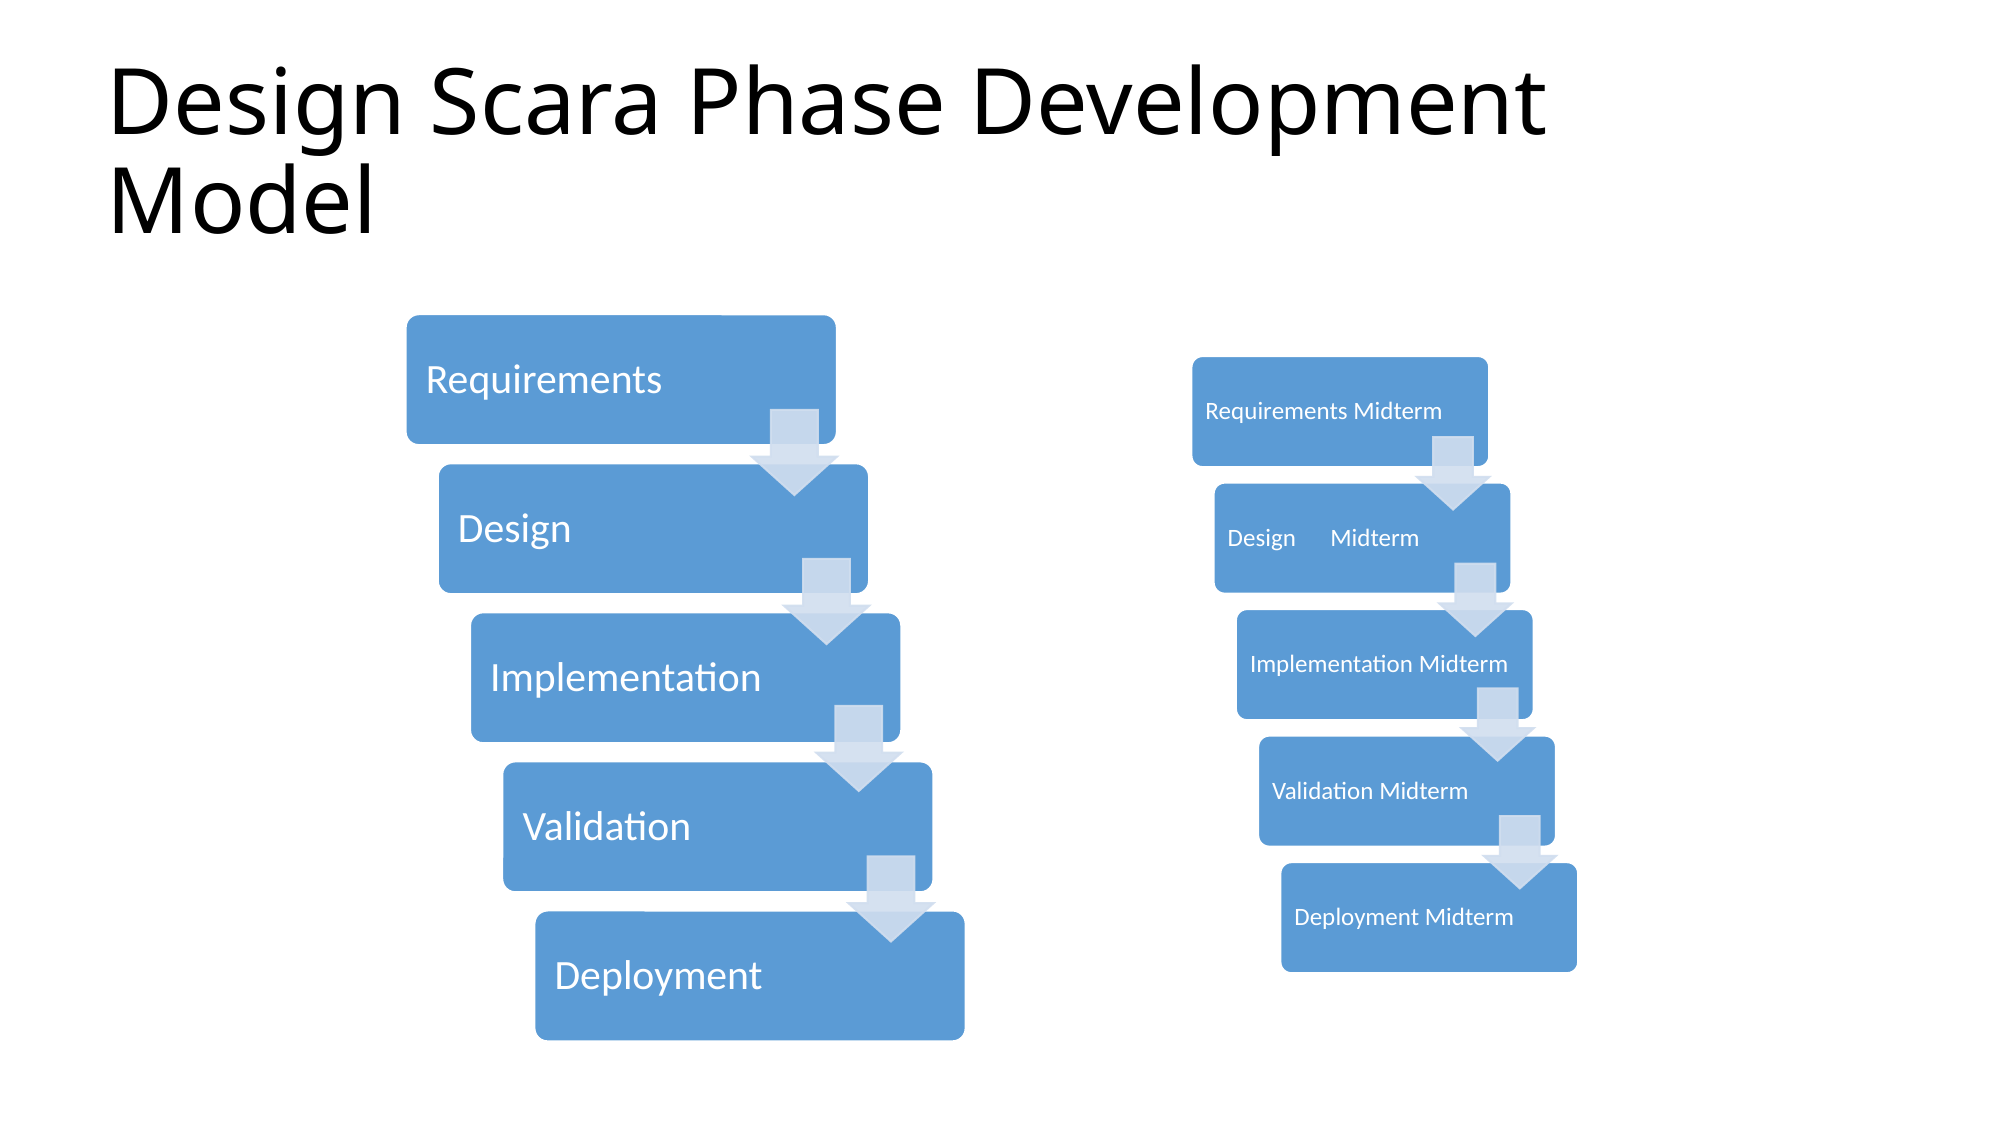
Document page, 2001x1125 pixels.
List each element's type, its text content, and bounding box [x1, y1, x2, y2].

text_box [405, 314, 966, 1042]
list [1191, 355, 1579, 974]
title Design Scara Phase Development Model [91, 45, 1817, 263]
